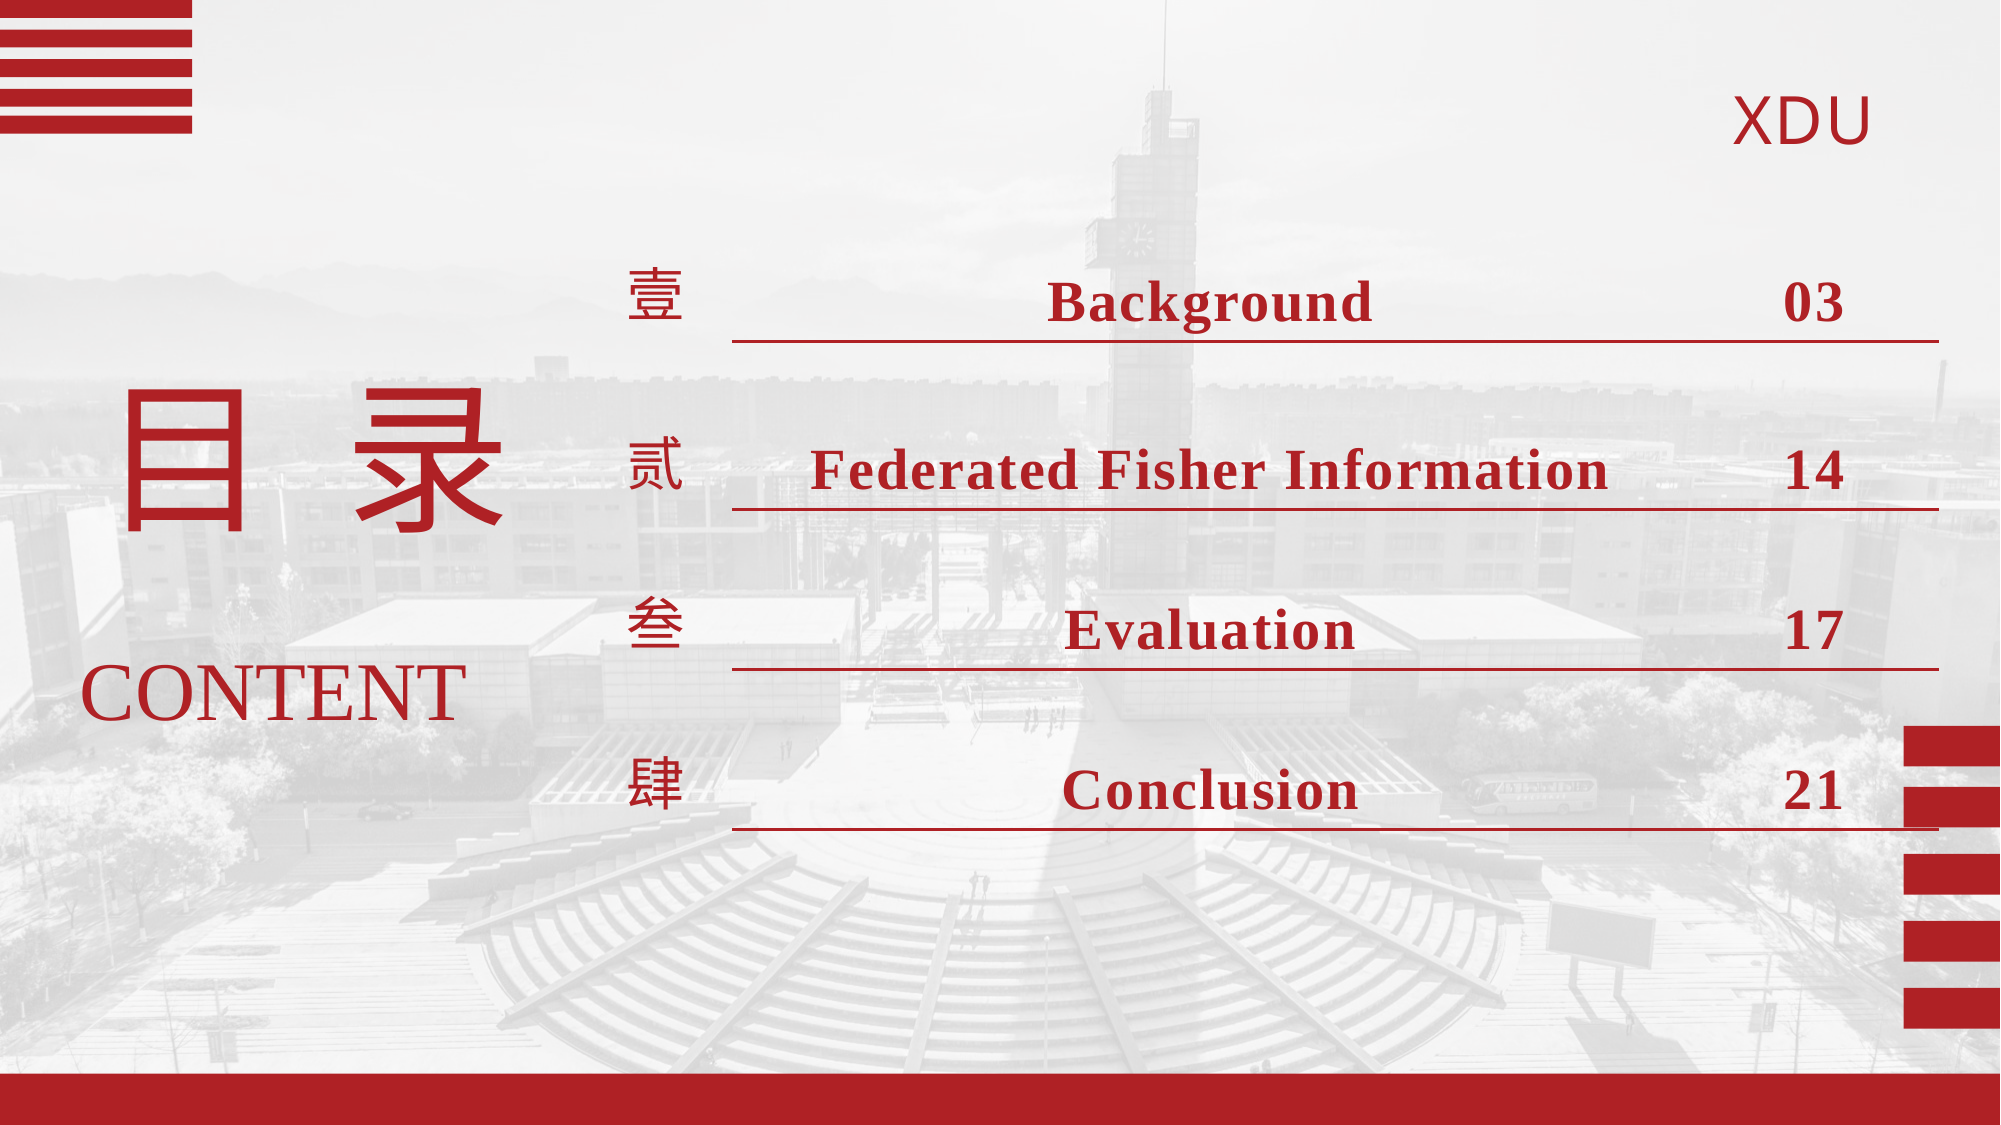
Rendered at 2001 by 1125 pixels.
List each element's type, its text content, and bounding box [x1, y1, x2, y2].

text_box 目 录 [88, 345, 526, 561]
table_header 壹 [580, 181, 732, 341]
table_cell 17 [1689, 511, 1939, 668]
text_box [0, 1073, 2000, 1125]
table_cell 14 [1689, 343, 1939, 508]
table_header 03 [1689, 181, 1939, 340]
table_cell Federated Fisher Information [732, 343, 1689, 508]
table_header Background [732, 181, 1689, 340]
table_cell 叁 [580, 509, 732, 669]
table_cell Evaluation [732, 511, 1689, 668]
table_cell 21 [1689, 671, 1939, 828]
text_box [29, 0, 163, 163]
table_cell 贰 [580, 341, 732, 509]
table_cell Conclusion [732, 671, 1689, 828]
text_box CONTENT [64, 629, 567, 745]
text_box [1800, 828, 2000, 926]
table_cell 肆 [580, 669, 732, 829]
